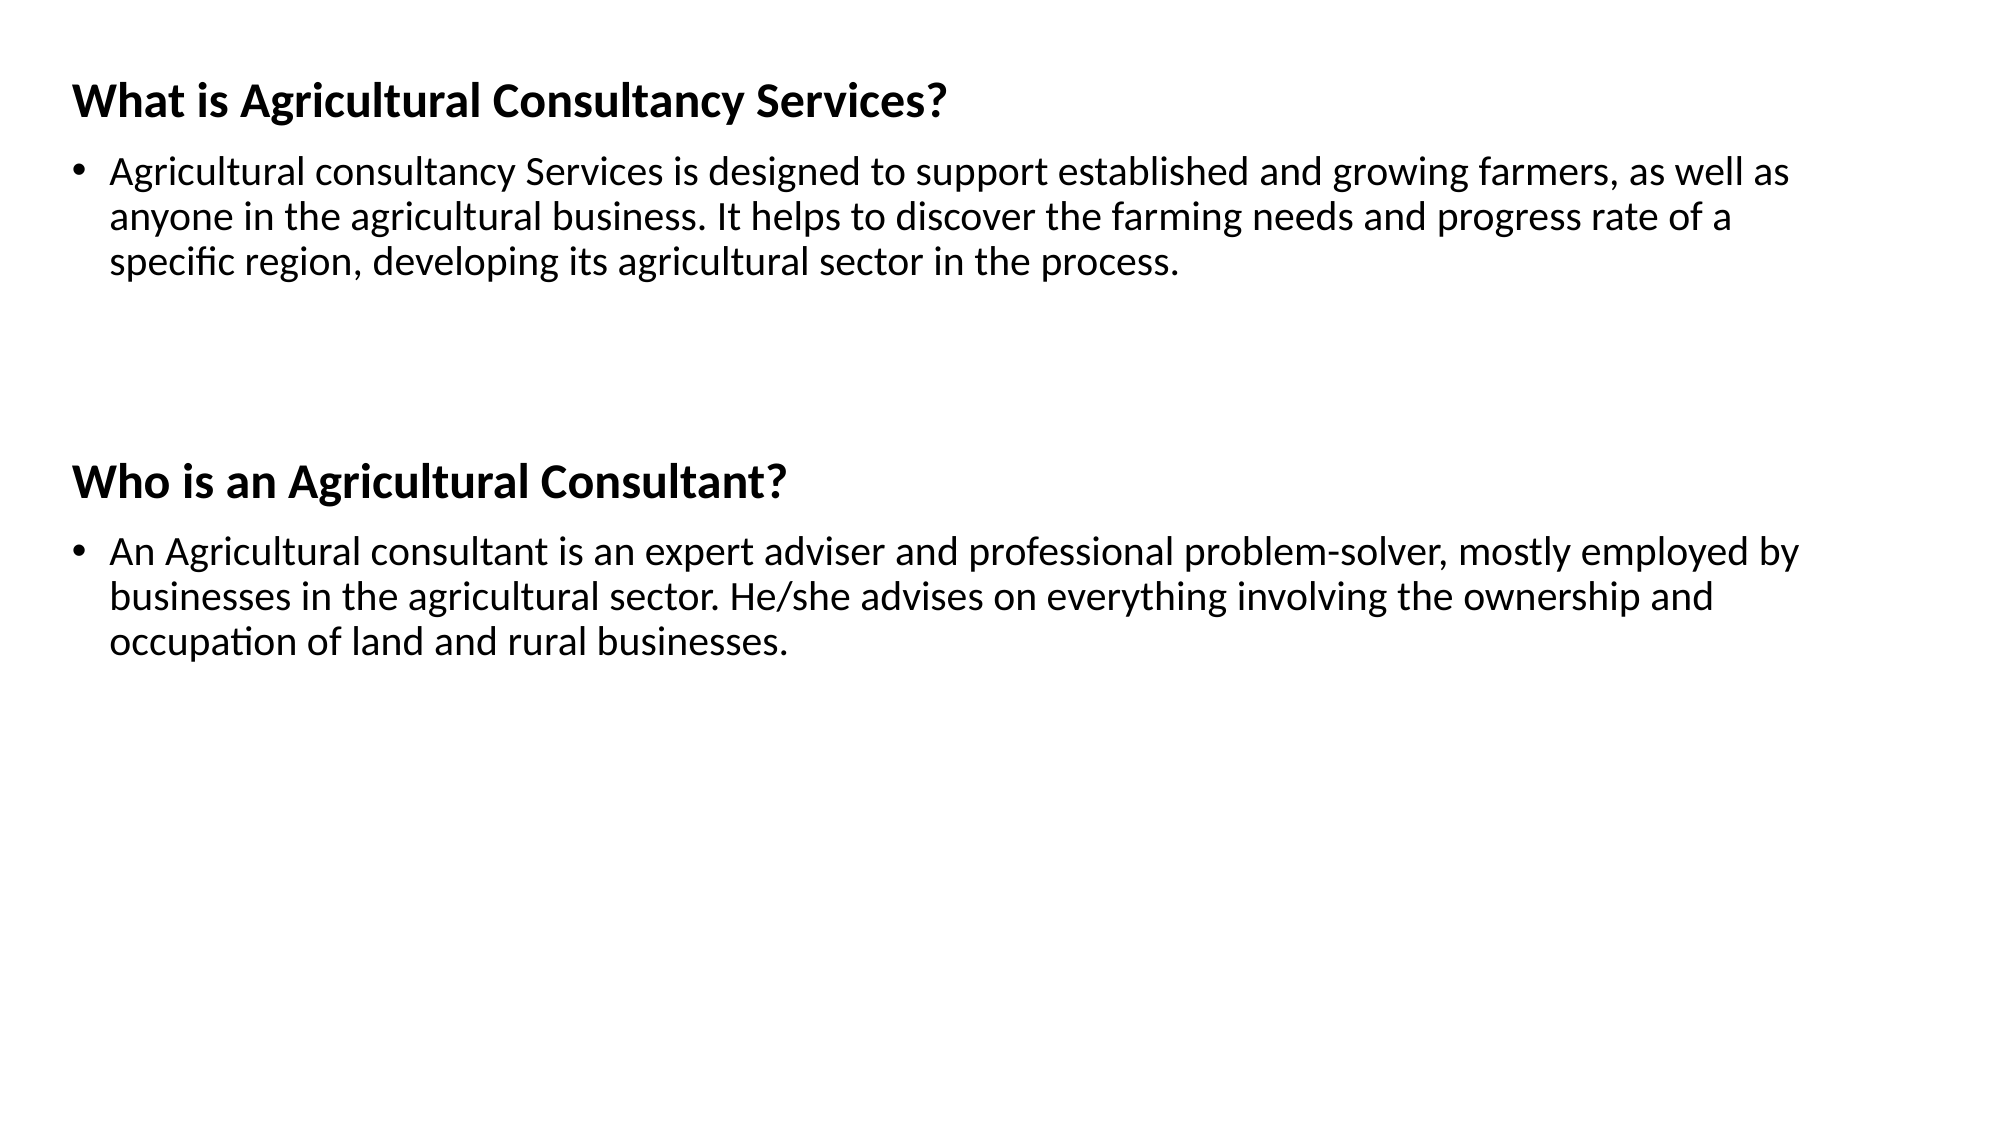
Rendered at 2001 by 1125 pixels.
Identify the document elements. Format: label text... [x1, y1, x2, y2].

list What is Agricultural Consultancy Services? Agricultural consultancy Services is designed to support established and growing farmers, as well as anyone in the agricultural business. It helps to discover the farming needs and progress rate of a specific region, developing its agricultural sector in the process. Who is an Agricultural Consultant? An Agricultural consultant is an expert adviser and professional problem-solver, mostly employed by businesses in the agricultural sector. He/she advises on everything involving the ownership and occupation of land and rural businesses. [56, 66, 1863, 1014]
